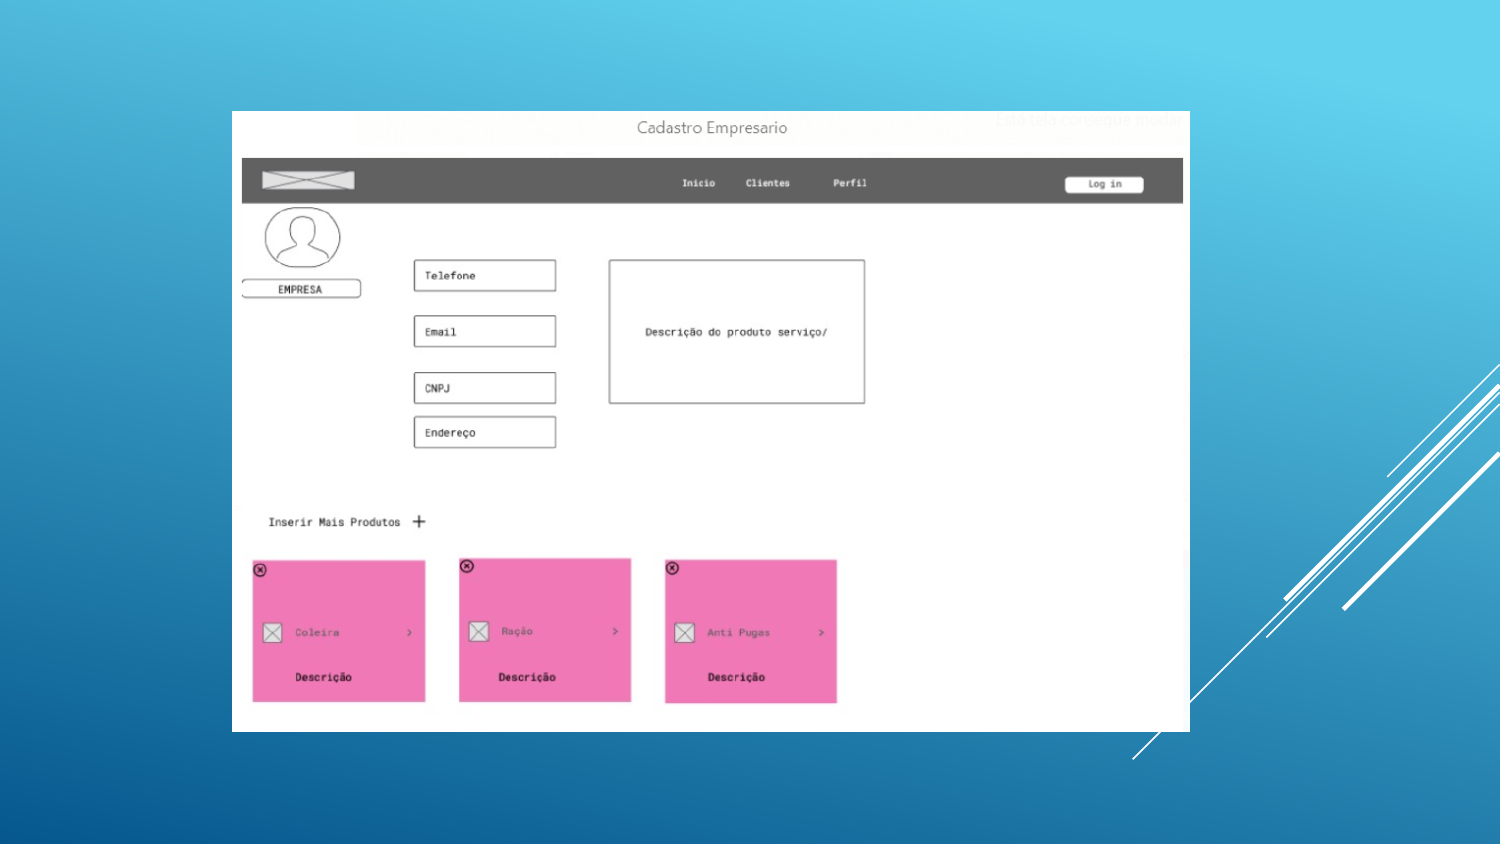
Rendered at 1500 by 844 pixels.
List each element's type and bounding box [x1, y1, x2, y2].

picture [231, 111, 1190, 732]
